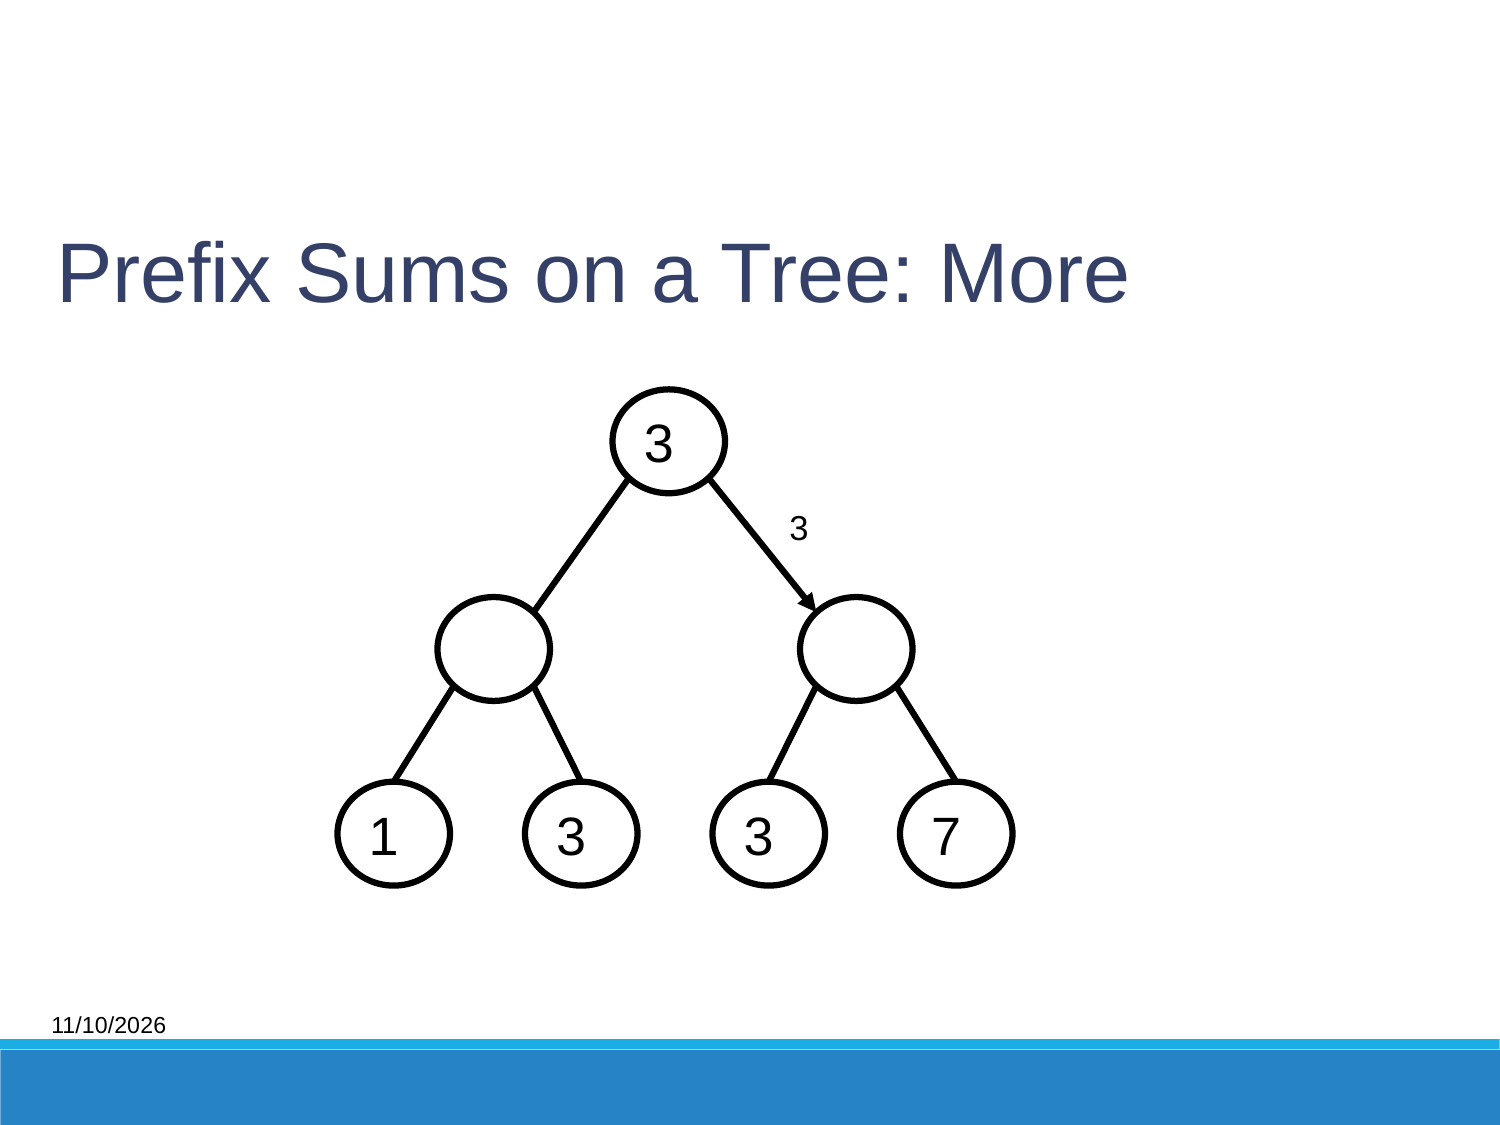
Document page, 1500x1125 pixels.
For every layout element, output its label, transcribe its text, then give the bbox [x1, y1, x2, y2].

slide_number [37, 989, 350, 1059]
text_box Prefix Sums on a Tree: More [41, 182, 1392, 356]
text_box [336, 388, 1013, 887]
